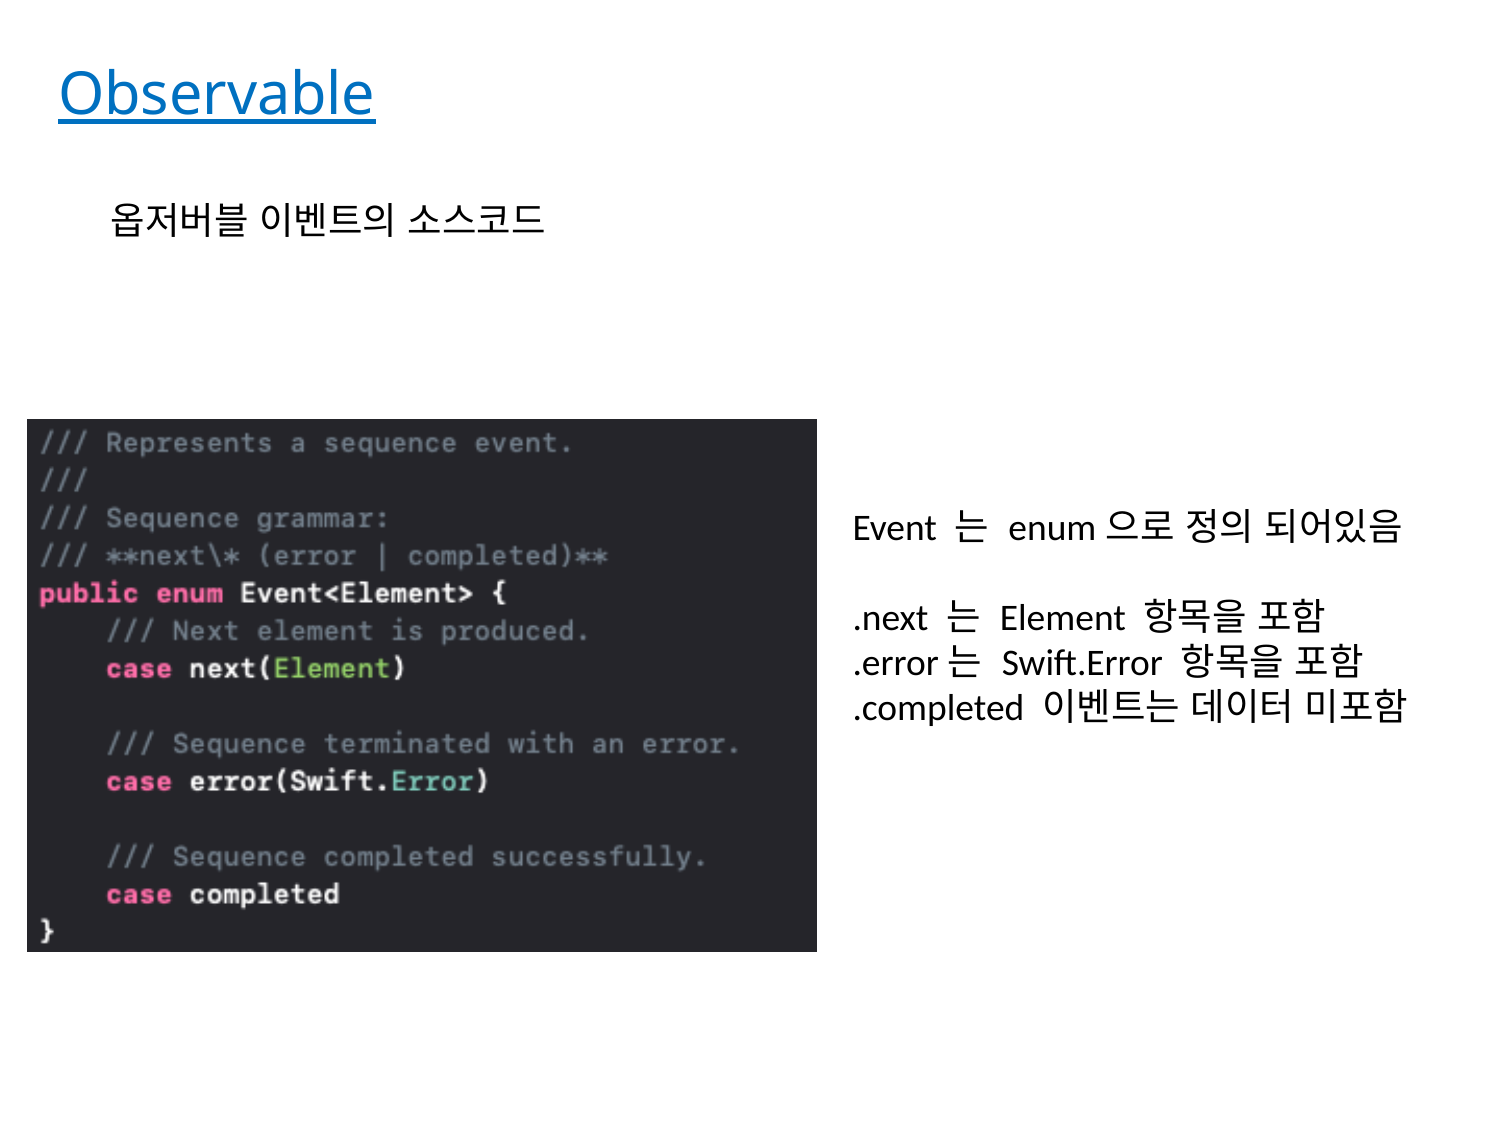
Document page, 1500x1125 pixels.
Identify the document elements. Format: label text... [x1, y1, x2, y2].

picture [26, 419, 817, 952]
text_box Event 는 enum으로 정의 되어있음 .next 는 Element 항목을 포함 .error는 Swift.Error 항목을 포함 .completed 이벤트는 데이터 미포함 [837, 495, 1500, 825]
text_box 옵저버블 이벤트의 소스코드 [96, 189, 998, 250]
text_box Observable [46, 37, 1408, 134]
